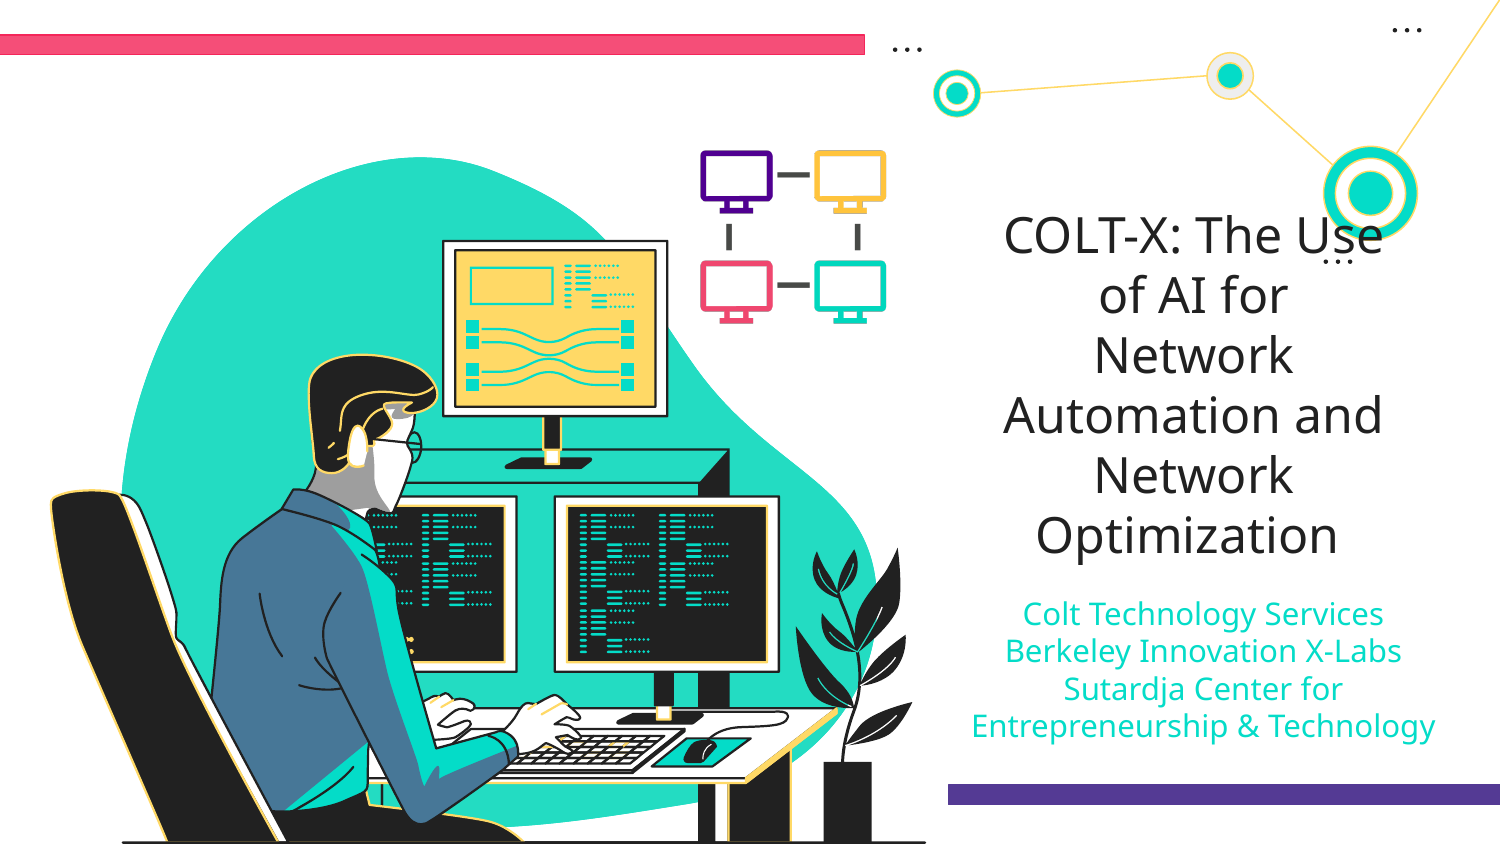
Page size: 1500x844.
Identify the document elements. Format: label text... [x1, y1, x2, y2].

subtitle Colt Technology Services Berkeley Innovation X-Labs Sutardja Center for Entrepreneurship & Technology [935, 579, 1472, 758]
text_box [0, 35, 865, 55]
title COLT-X: The Use of AI for Network Automation and Network Optimization [985, 243, 1402, 579]
text_box [948, 785, 1500, 805]
picture [653, 103, 927, 377]
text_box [49, 157, 927, 844]
